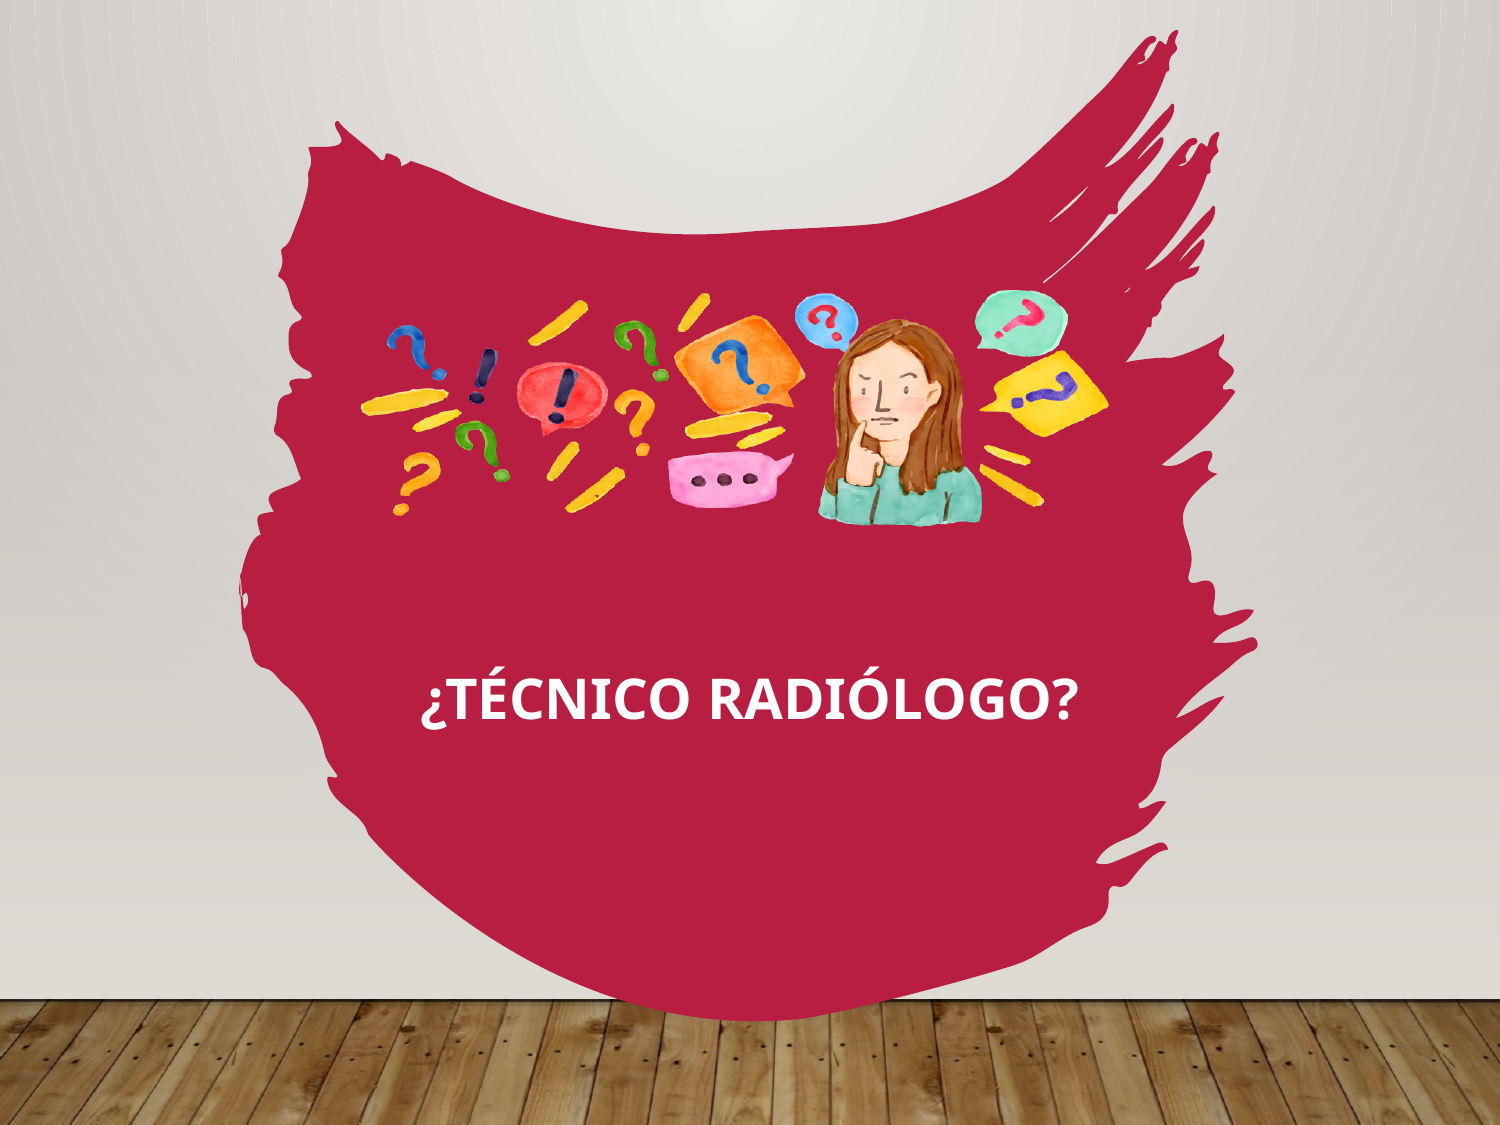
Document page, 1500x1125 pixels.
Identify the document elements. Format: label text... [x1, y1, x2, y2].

picture [0, 999, 1500, 1125]
title ¿técnico radiólogo? [361, 592, 1139, 739]
picture [336, 285, 1115, 533]
